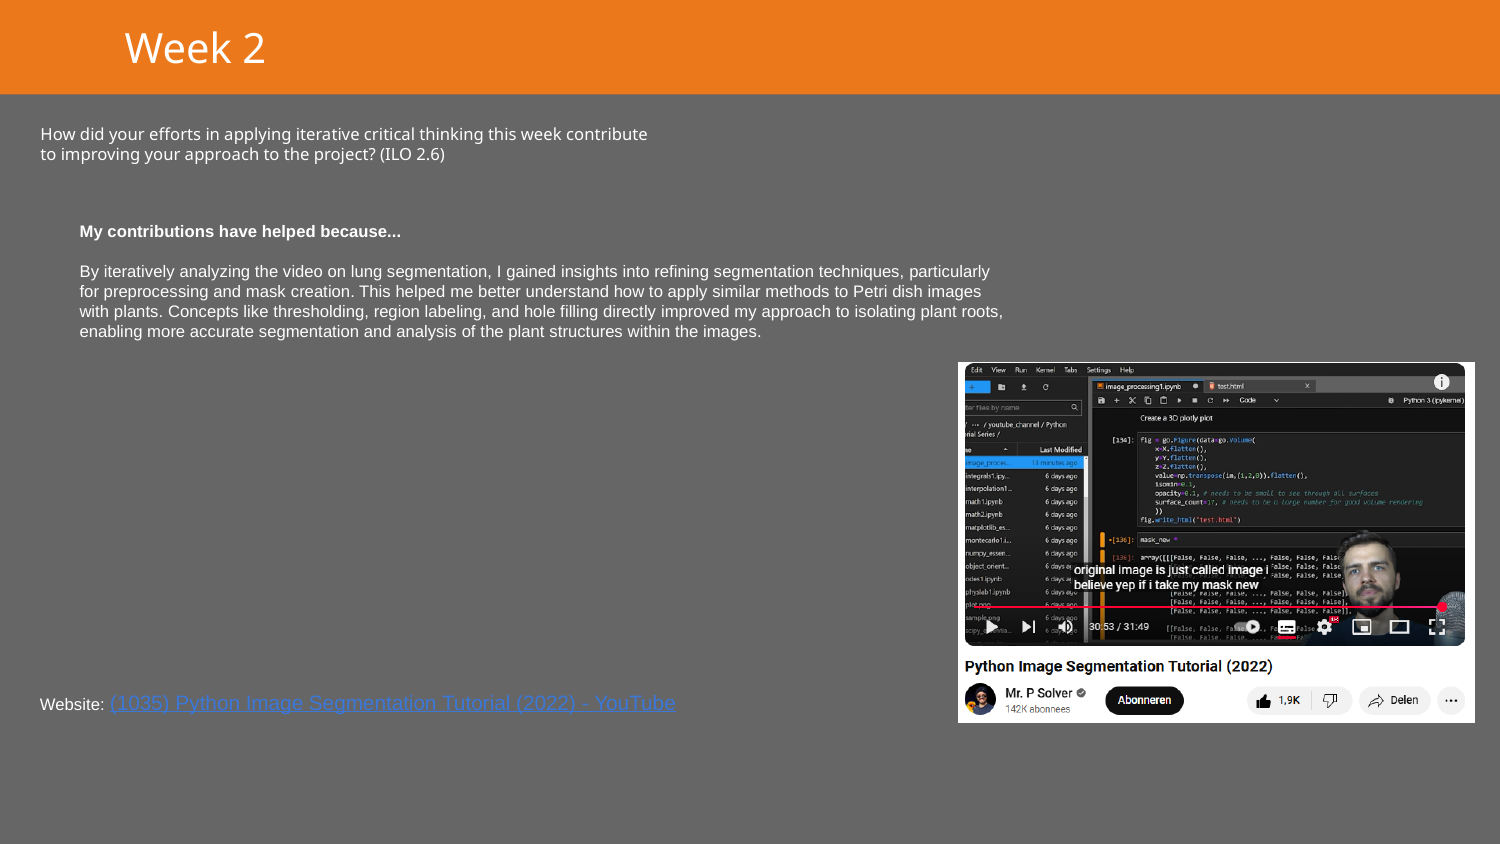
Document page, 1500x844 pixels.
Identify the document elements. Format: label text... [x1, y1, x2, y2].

title Week 2 [109, 0, 1010, 94]
title How did your efforts in applying iterative critical thinking this week contribute to improving your approach to the project? (ILO 2.6) [25, 104, 672, 199]
picture [957, 362, 1475, 723]
text_box Website: (1035) Python Image Segmentation Tutorial (2022) - YouTube [25, 681, 952, 722]
text_box My contributions have helped because... By iteratively analyzing the video on lung segmentation, I gained insights into refining segmentation techniques, particularly for preprocessing and mask creation. This helped me better understand how to apply similar methods to Petri dish images with plants. Concepts like thresholding, region labeling, and hole filling directly improved my approach to isolating plant roots, enabling more accurate segmentation and analysis of the plant structures within the images. [64, 213, 1025, 349]
